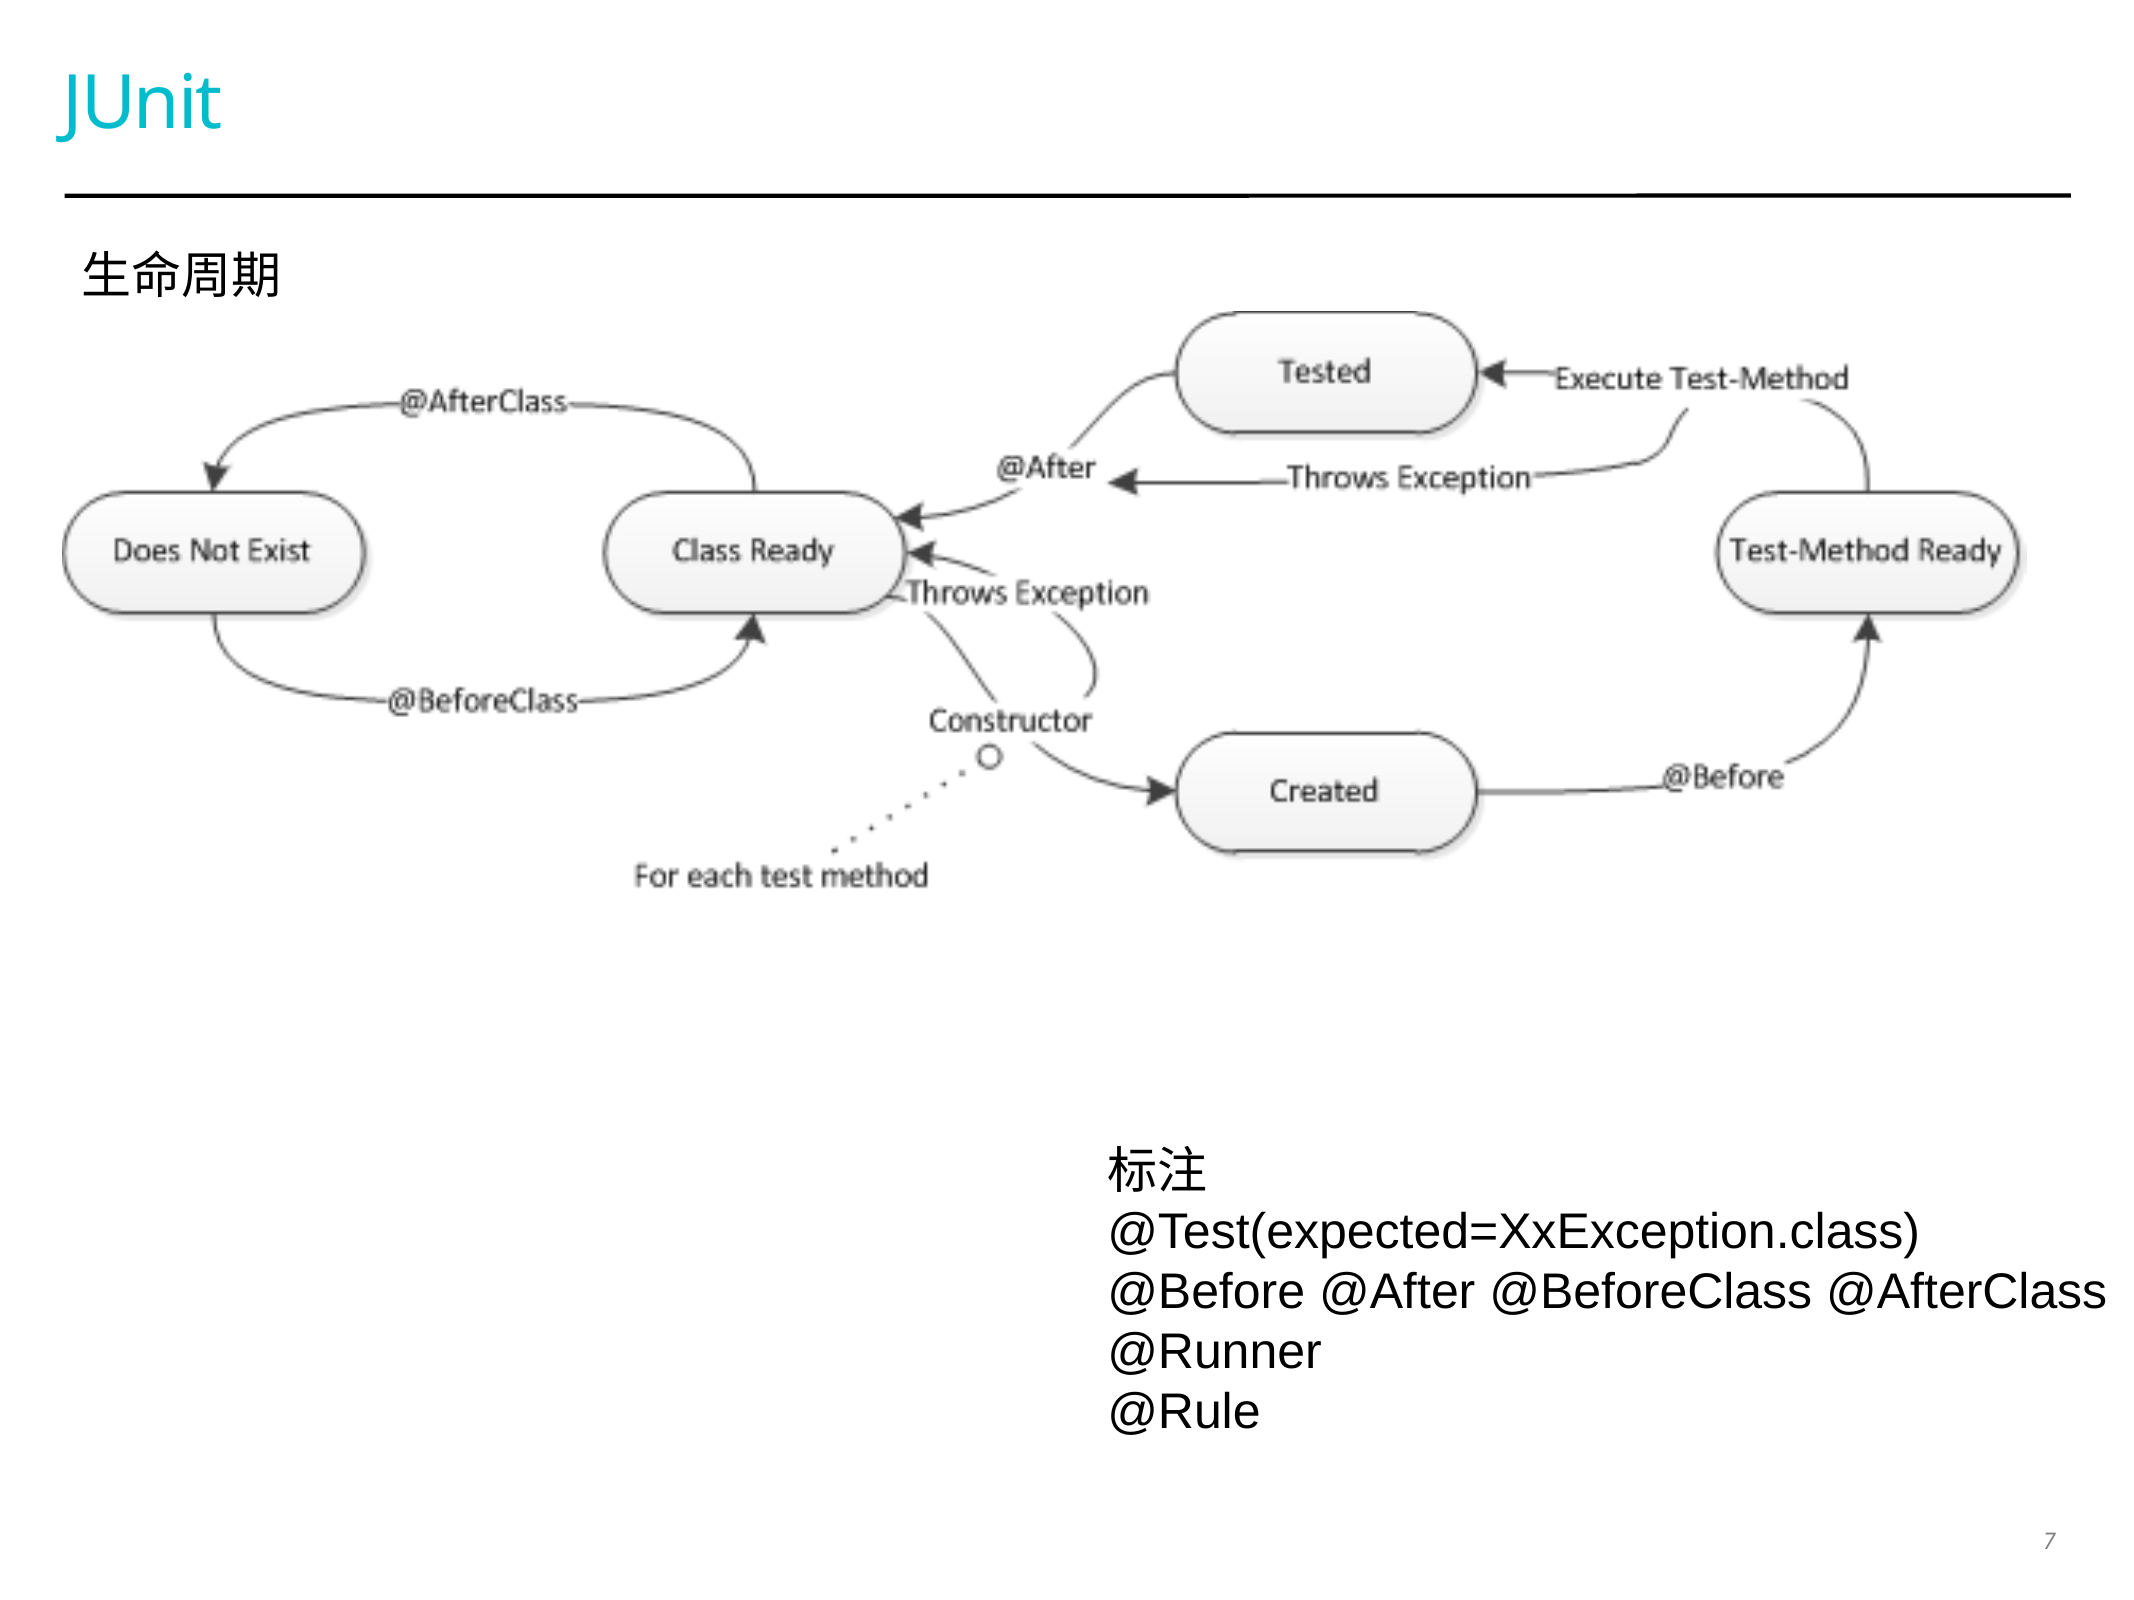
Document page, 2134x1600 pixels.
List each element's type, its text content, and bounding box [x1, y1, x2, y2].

title JUnit [62, 50, 2071, 169]
slide_number 7 [2026, 1518, 2071, 1567]
picture [62, 311, 2028, 902]
text_box 生命周期 [66, 235, 297, 309]
text_box 标注 @Test(expected=XxException.class) @Before @After @BeforeClass @AfterClass @Runner @Rule [1092, 1130, 2123, 1446]
